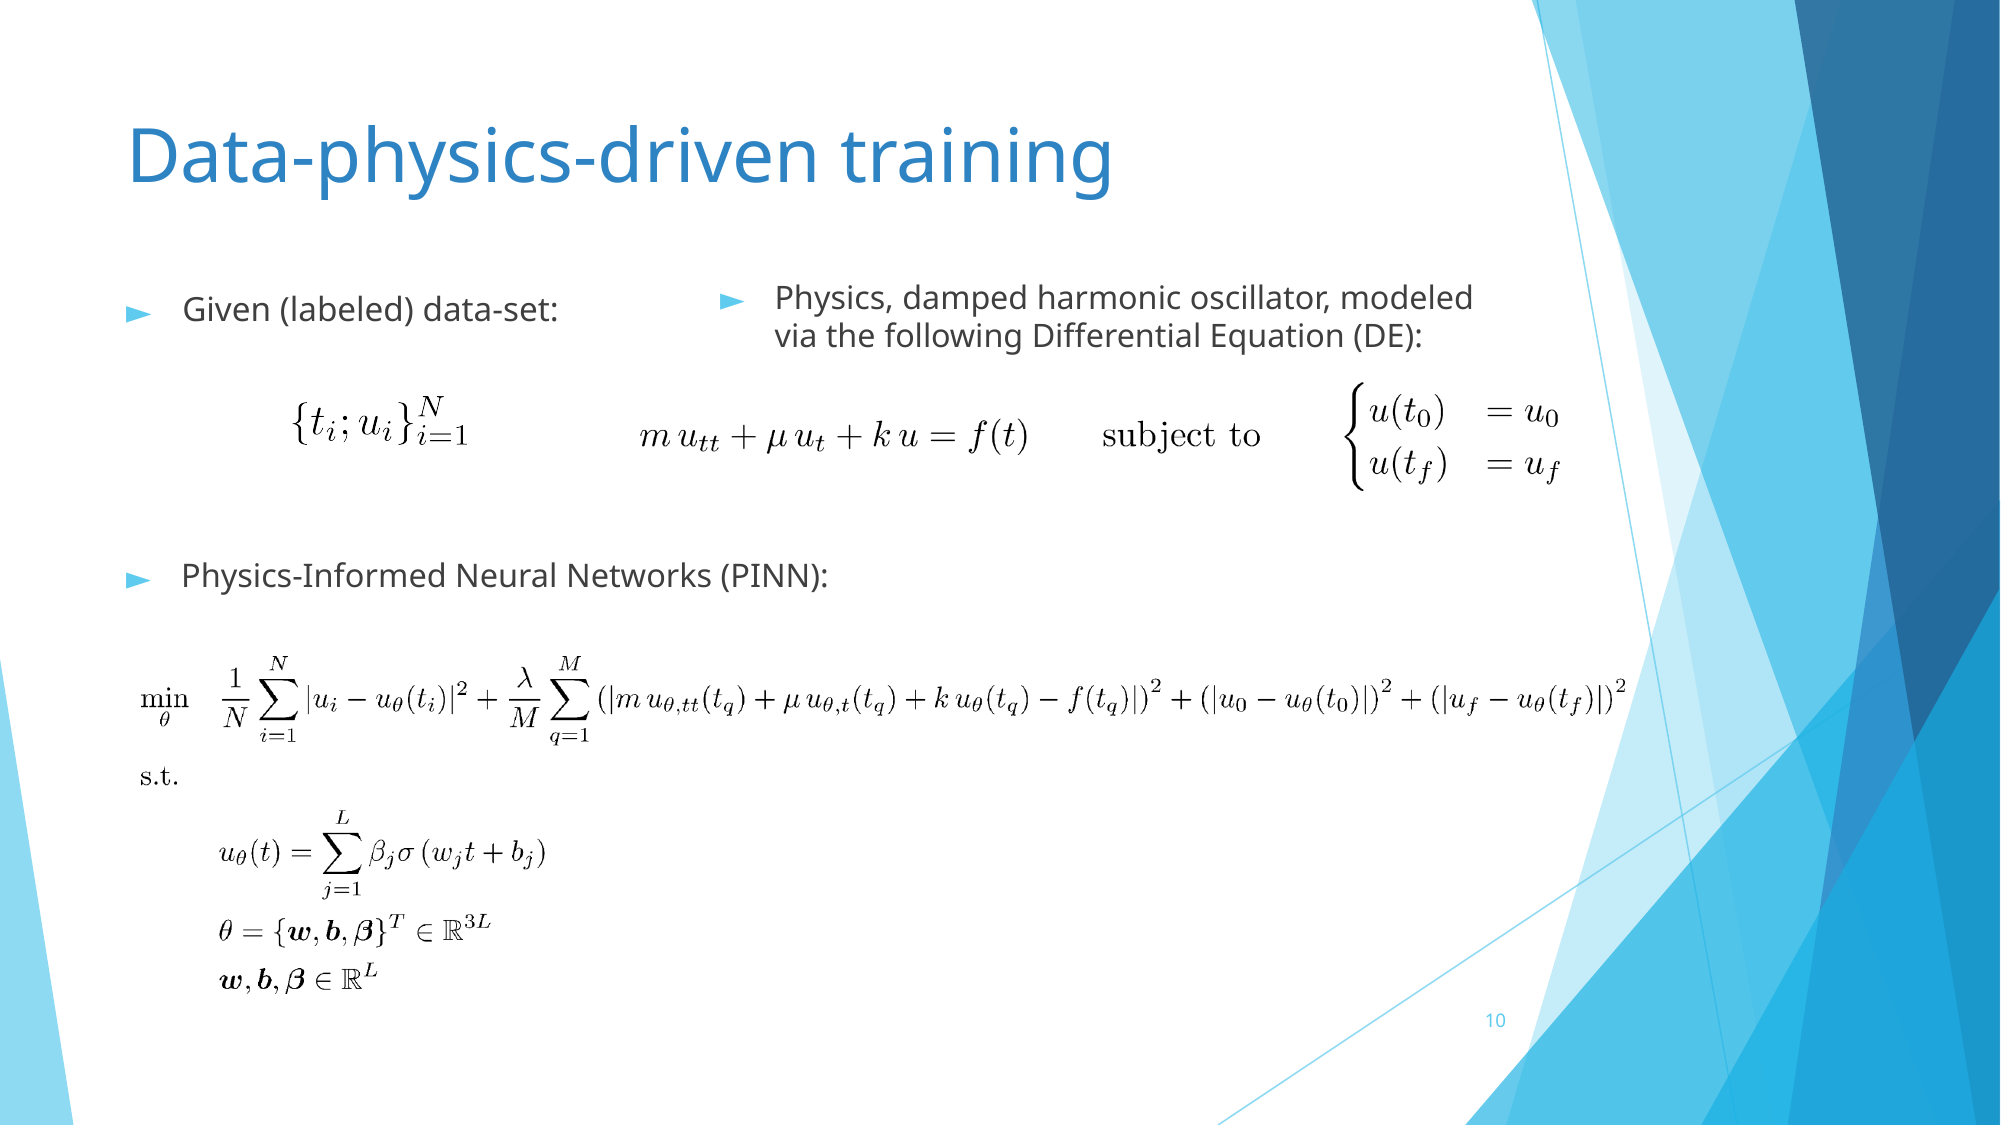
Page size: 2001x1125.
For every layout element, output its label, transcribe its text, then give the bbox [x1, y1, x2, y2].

title Data-physics-driven training [111, 99, 1522, 317]
list Given (labeled) data-set: [111, 280, 704, 337]
picture [291, 396, 467, 445]
picture [640, 381, 1560, 491]
list Physics-Informed Neural Networks (PINN): [111, 547, 847, 604]
picture [141, 656, 1625, 995]
text_box Physics, damped harmonic oscillator, modeled via the following Differential Equation (DE): [704, 269, 1496, 364]
slide_number ‹#› [1409, 1003, 1522, 1051]
